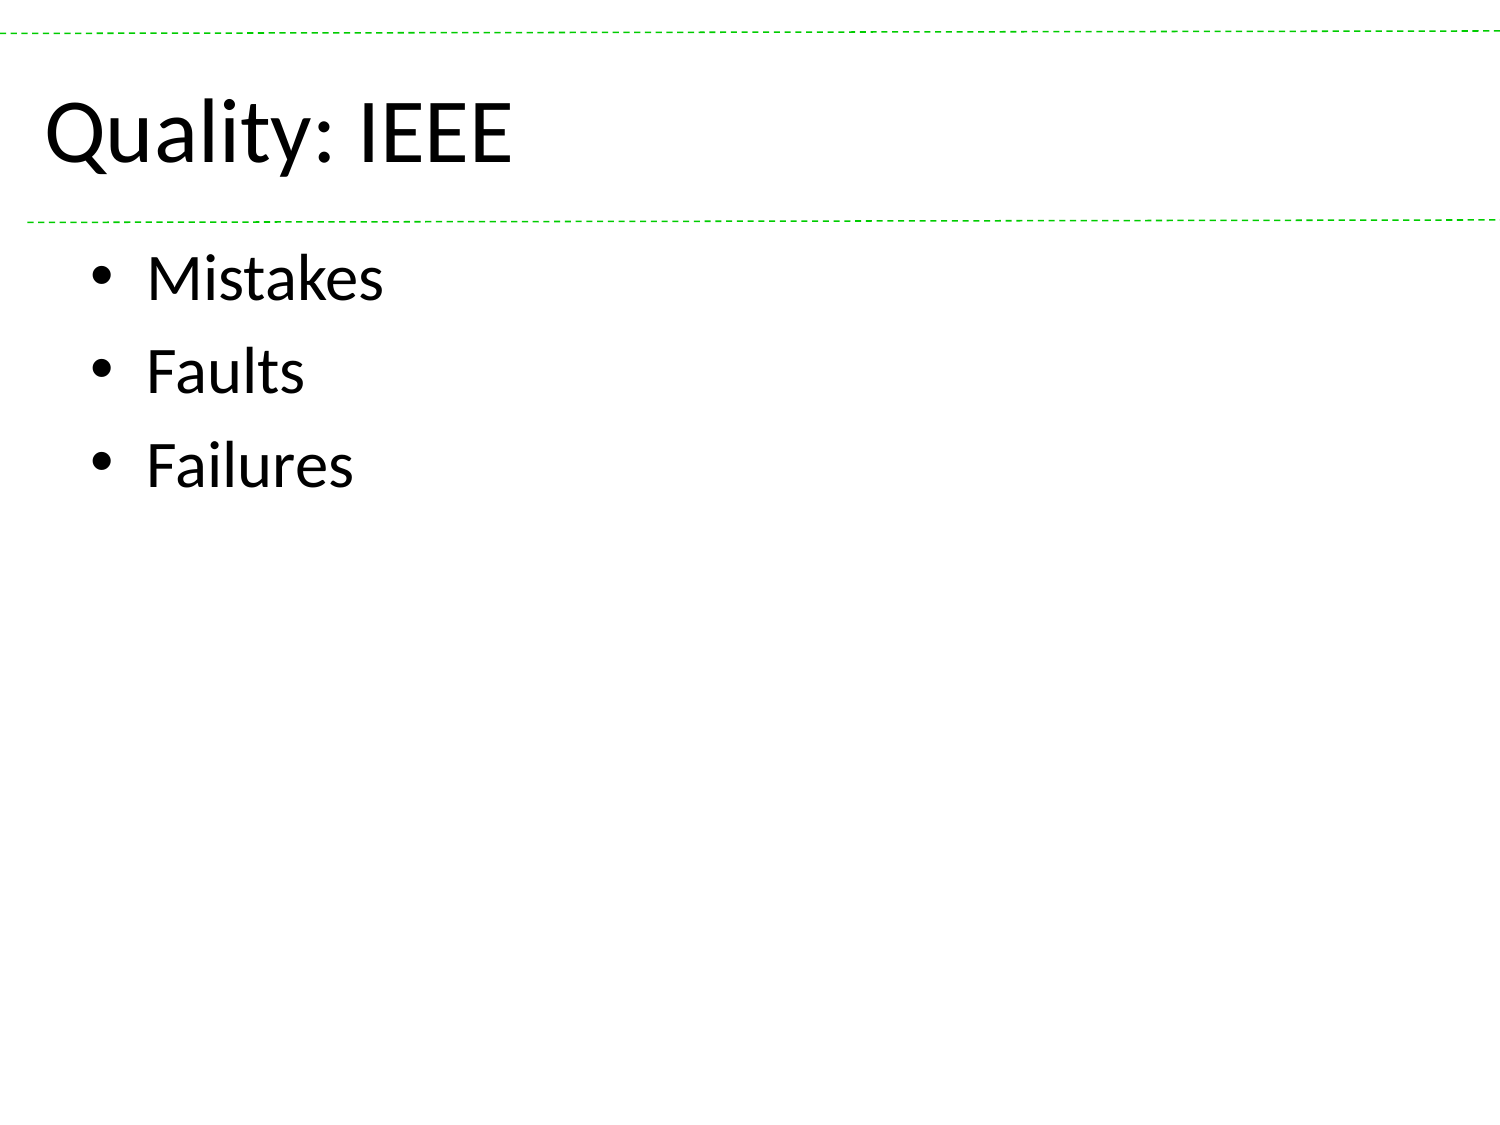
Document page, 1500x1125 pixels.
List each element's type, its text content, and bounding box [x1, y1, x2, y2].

title Quality: IEEE [29, 32, 1483, 220]
list Mistakes Faults Failures [75, 226, 1425, 528]
